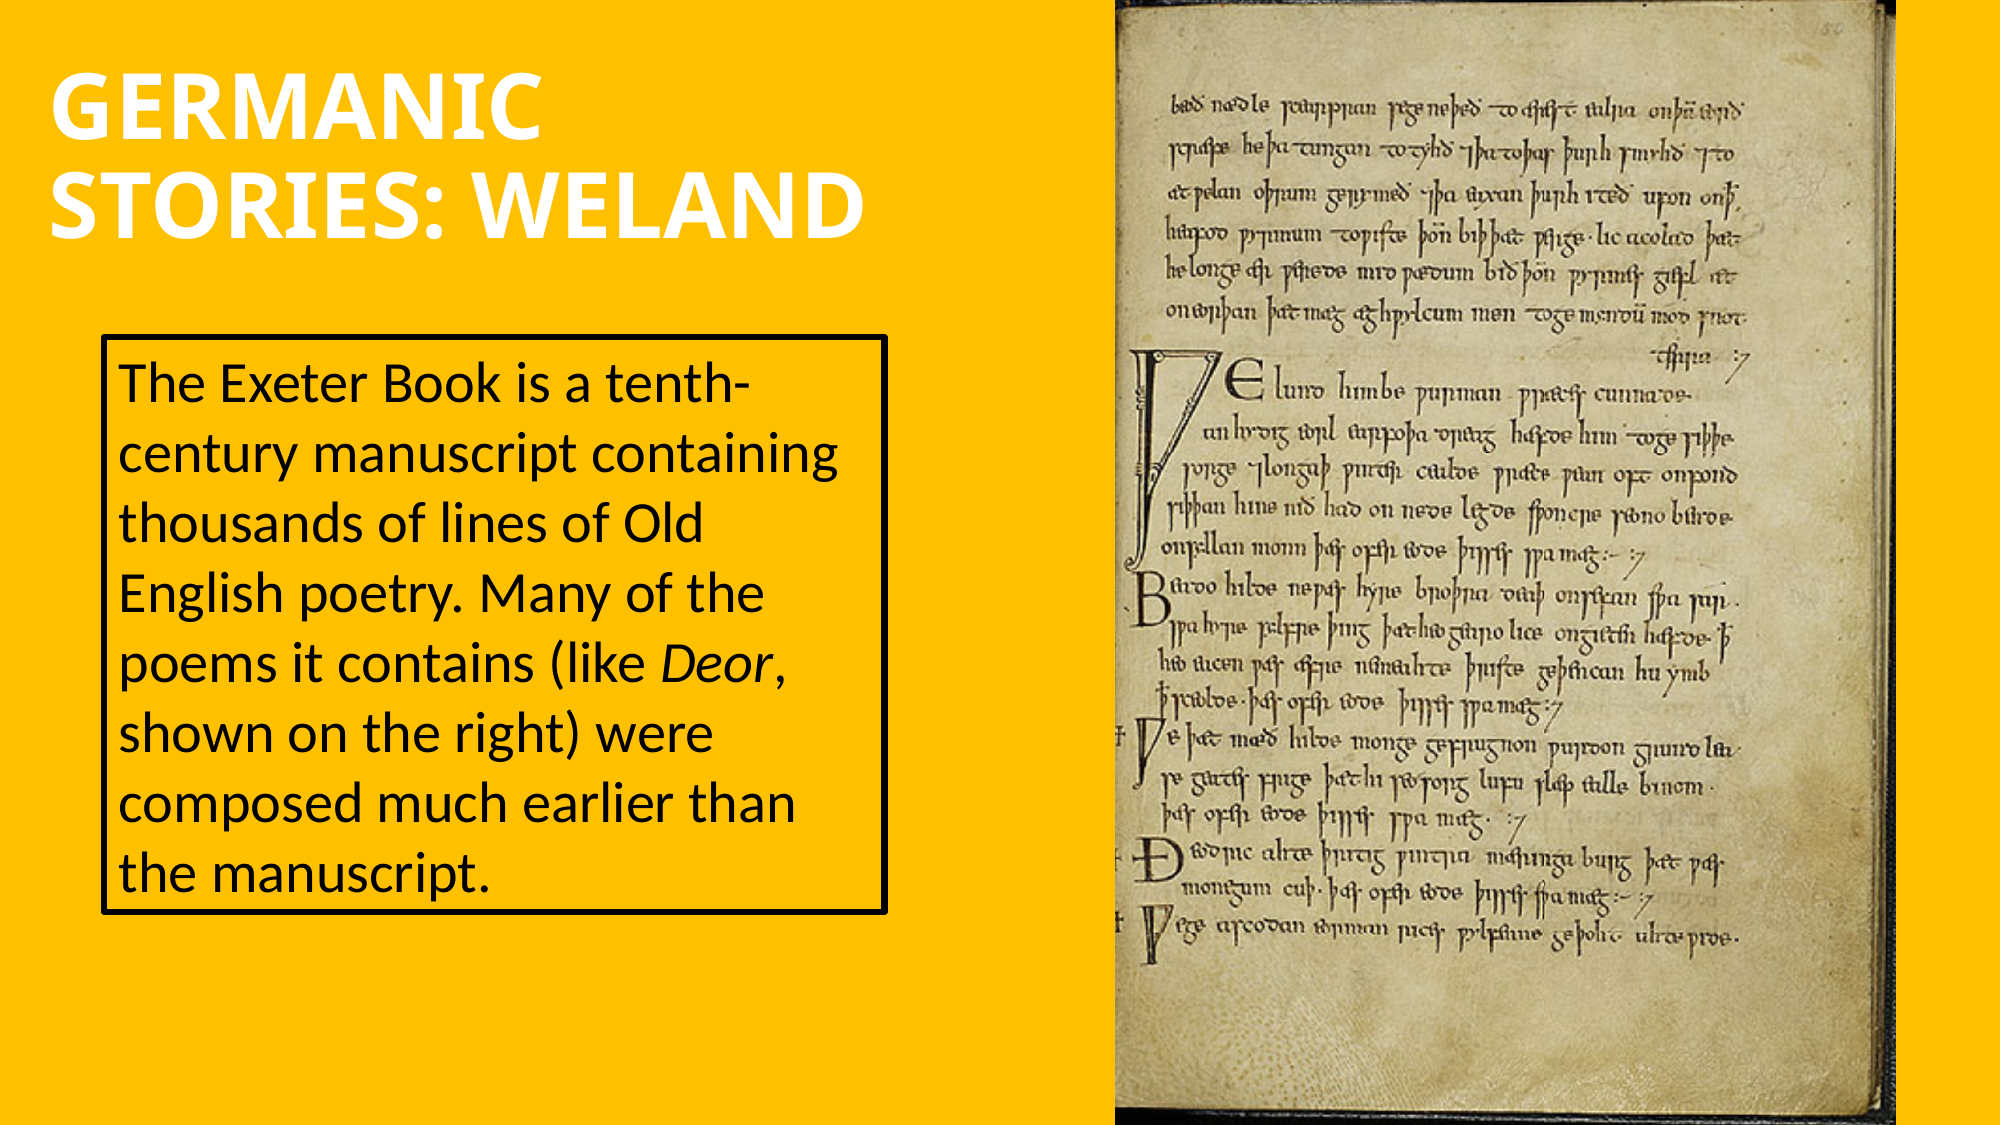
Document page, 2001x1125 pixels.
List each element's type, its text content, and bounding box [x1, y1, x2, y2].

text_box [1896, 0, 2000, 1125]
title GERMANIC STORIES: WELAND [34, 50, 1115, 269]
text_box [0, 0, 1115, 1125]
text_box The Exeter Book is a tenth-century manuscript containing thousands of lines of Old English poetry. Many of the poems it contains (like Deor, shown on the right) were composed much earlier than the manuscript. [103, 337, 885, 912]
picture [1115, 0, 1896, 1125]
